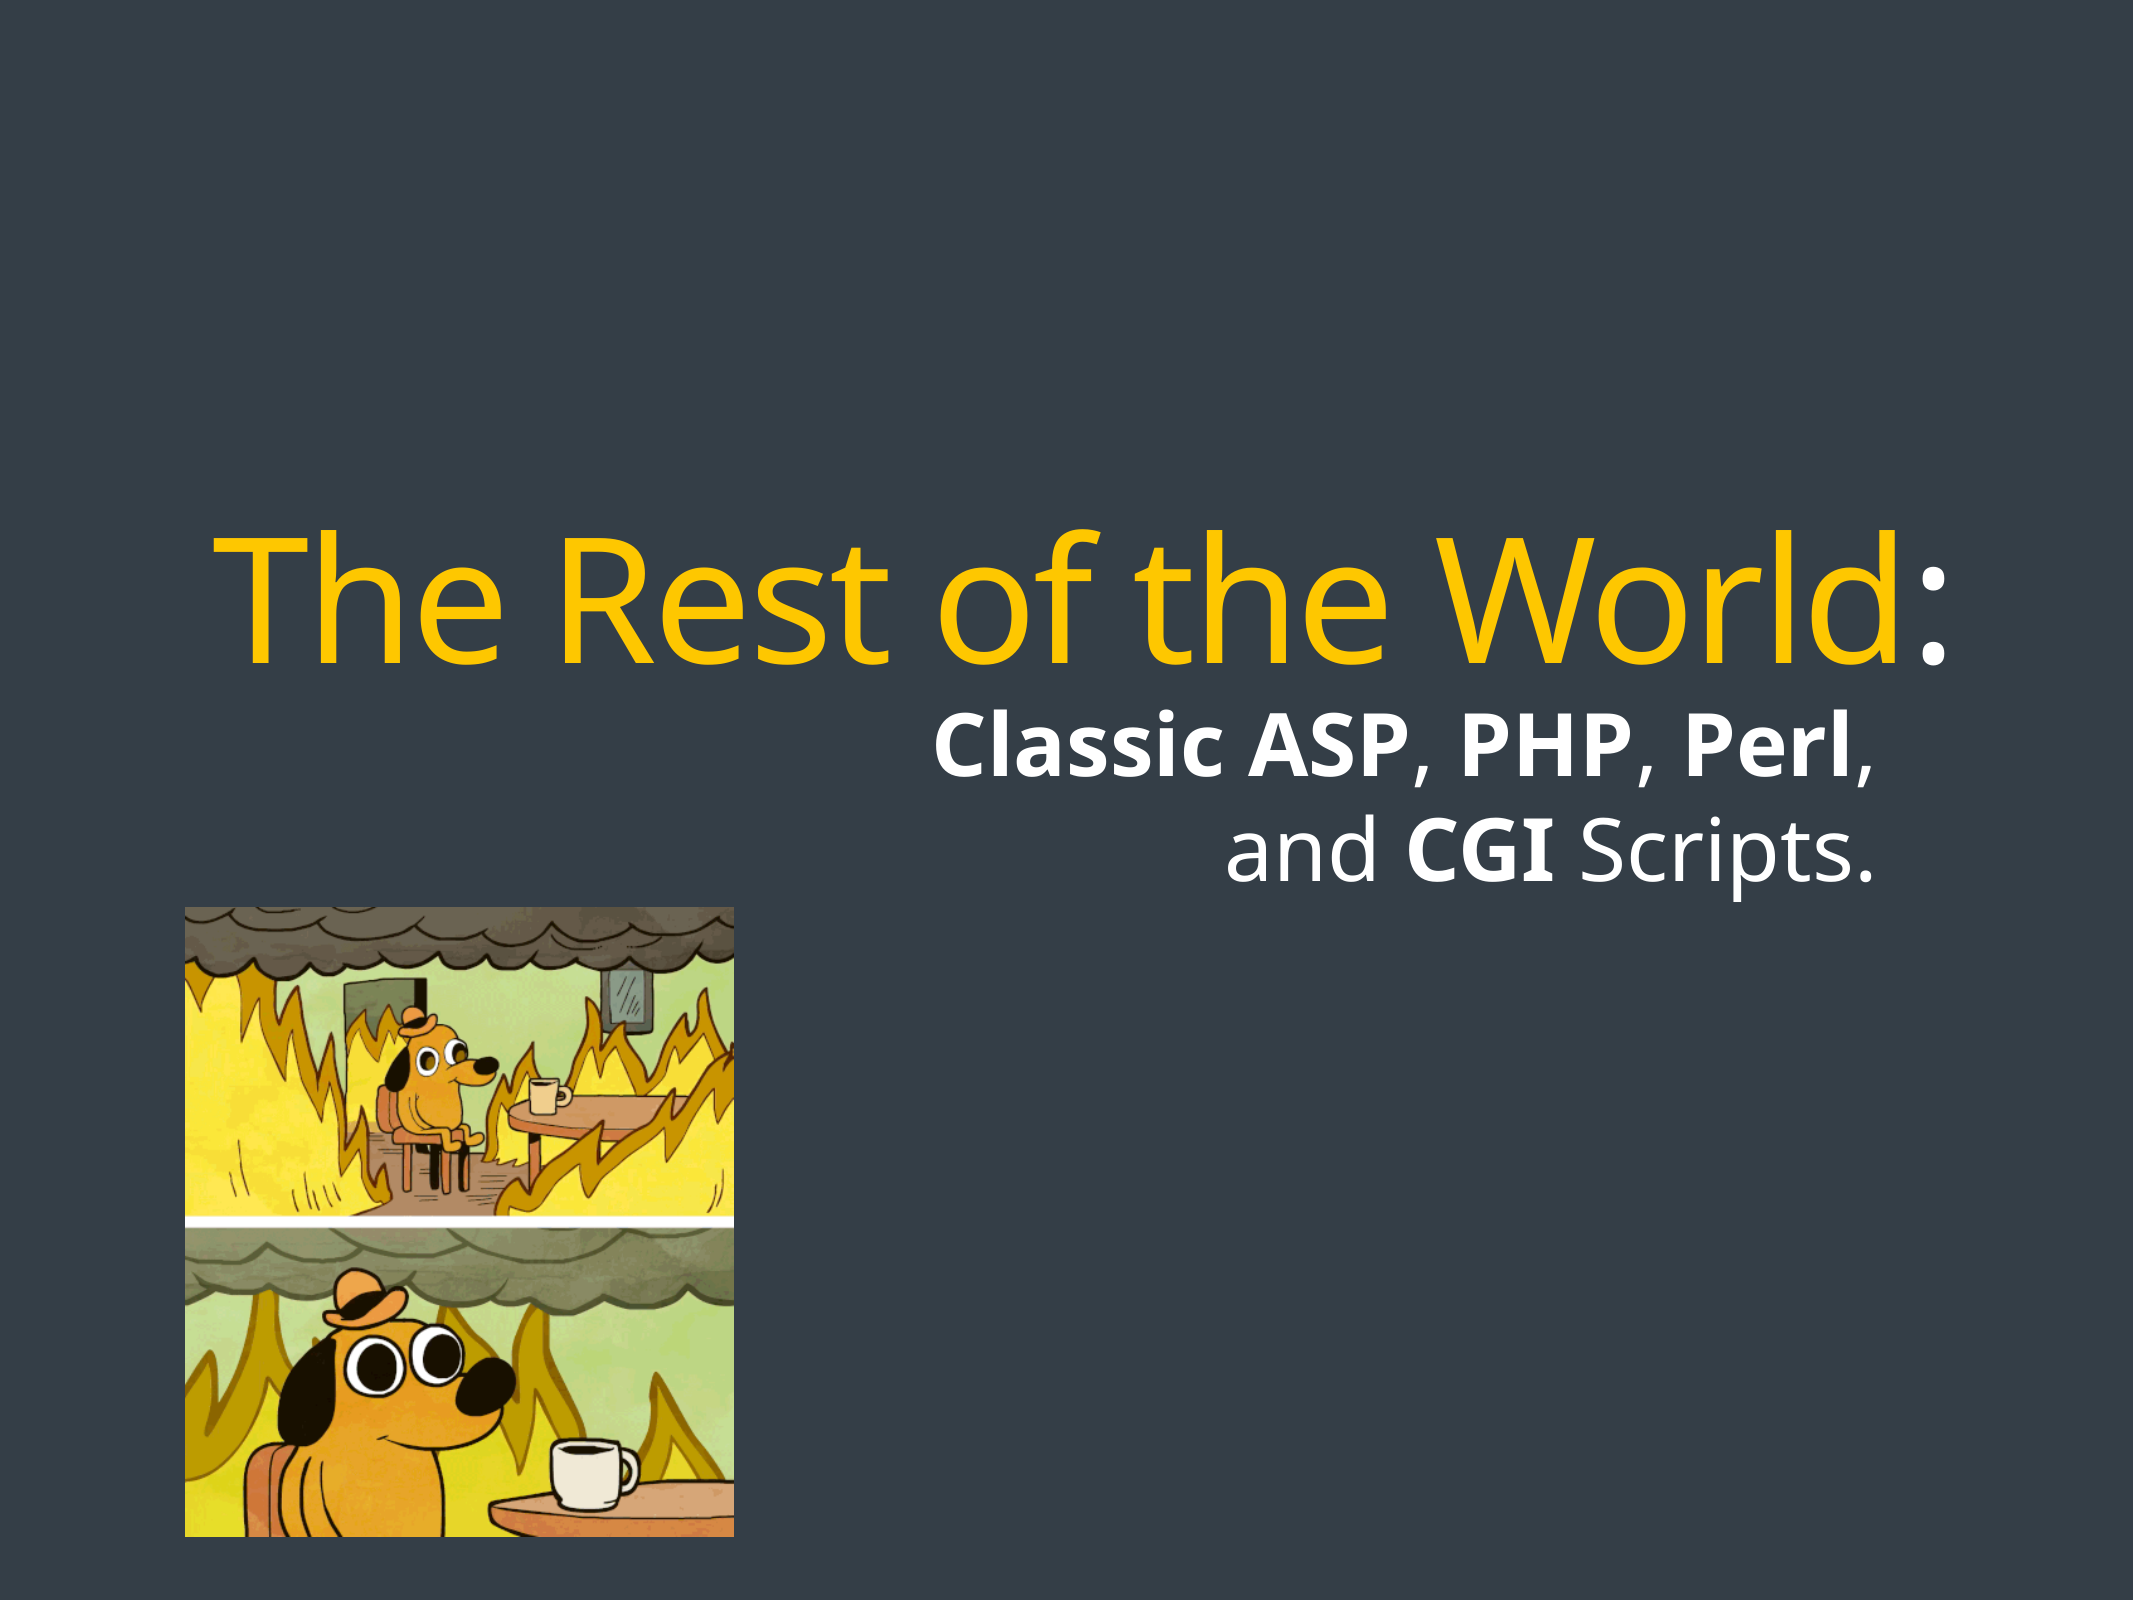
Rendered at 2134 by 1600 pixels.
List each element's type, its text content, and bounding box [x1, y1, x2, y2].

picture [184, 907, 734, 1537]
title The Rest of the World: [0, 392, 2134, 794]
text_box Classic ASP, PHP, Perl, and CGI Scripts. [758, 680, 1887, 907]
